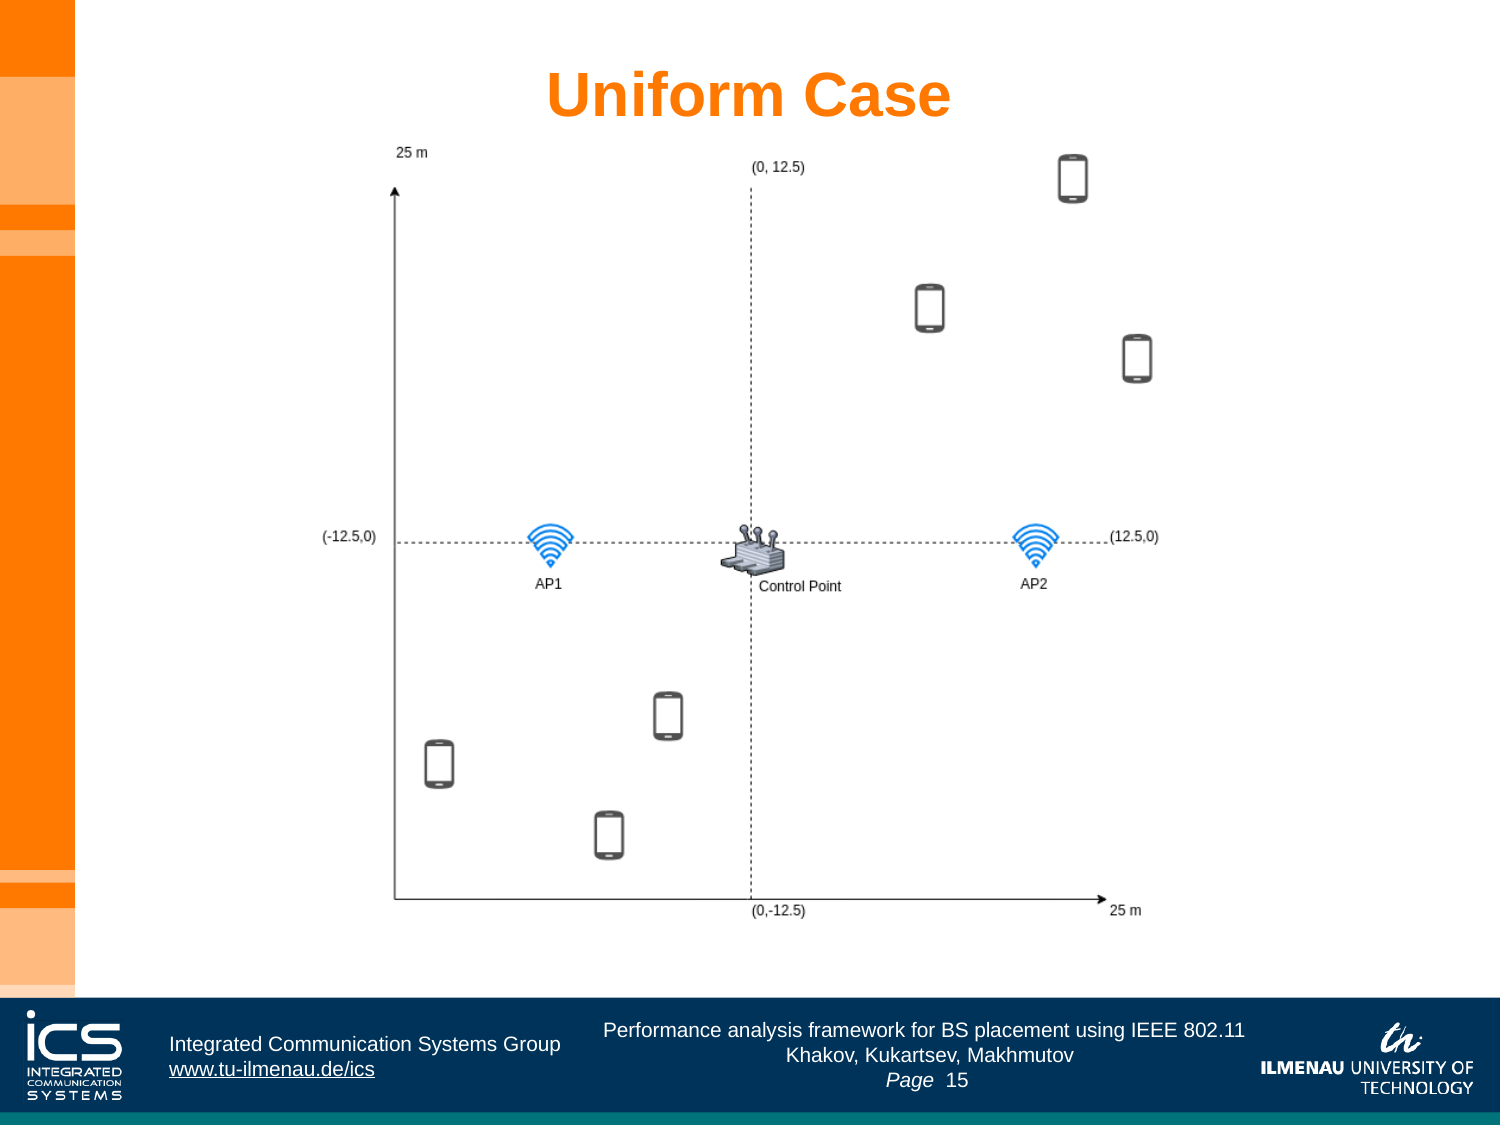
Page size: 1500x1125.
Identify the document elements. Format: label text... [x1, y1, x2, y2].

title Uniform Case [75, 45, 1425, 138]
picture [1261, 1022, 1474, 1094]
picture [319, 141, 1181, 925]
picture [23, 1009, 124, 1102]
